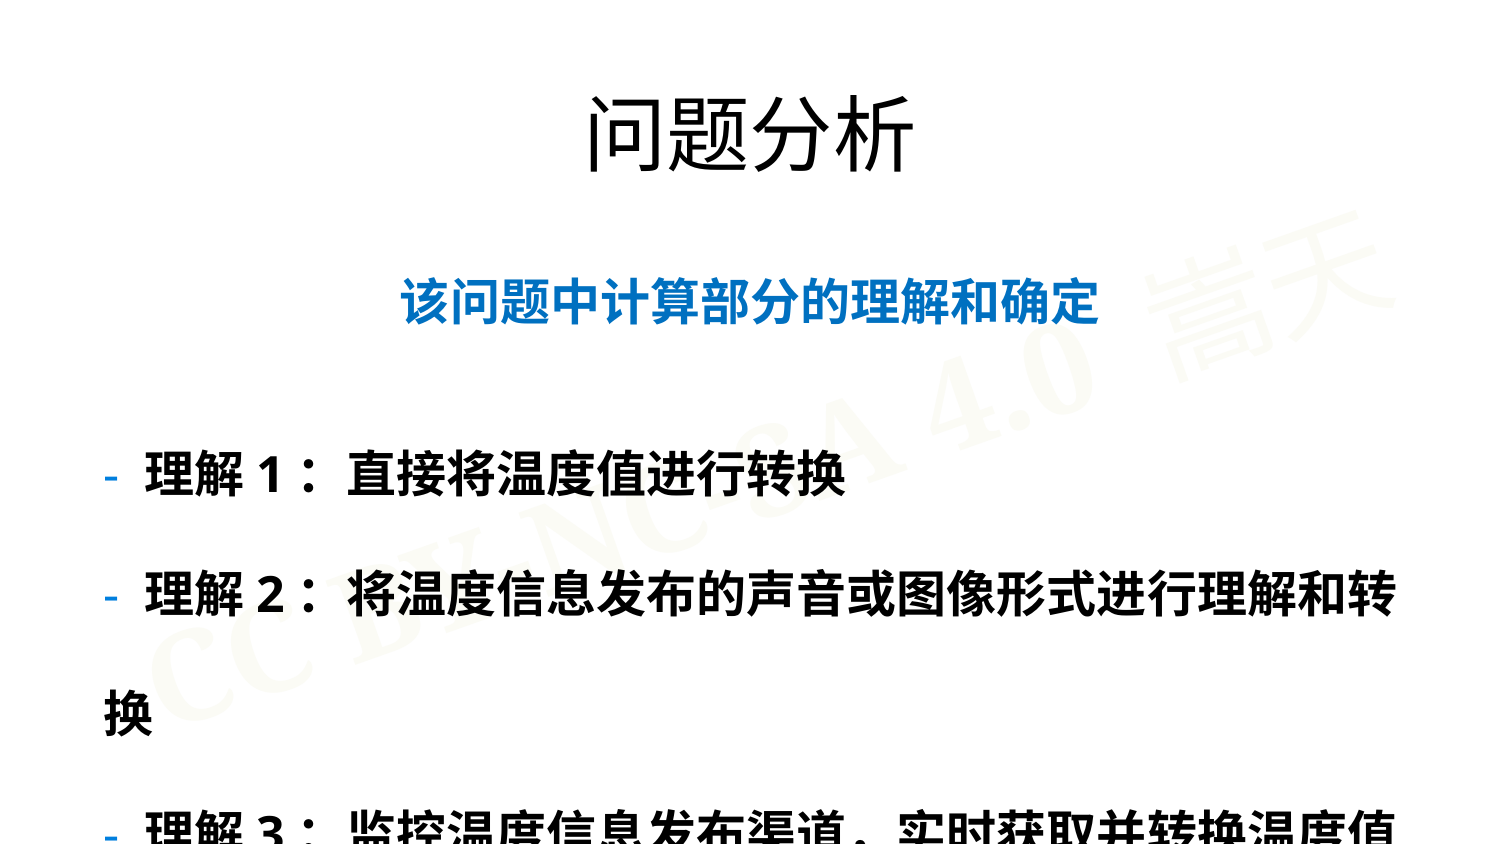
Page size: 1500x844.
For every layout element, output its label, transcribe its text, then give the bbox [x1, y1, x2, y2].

text_box 该问题中计算部分的理解和确定 [0, 232, 1500, 338]
text_box - 理解1：直接将温度值进行转换 - 理解2：将温度信息发布的声音或图像形式进行理解和转换 - 理解3：监控温度信息发布渠道，实时获取并转换温度值 [88, 374, 1459, 844]
text_box 问题分析 [0, 79, 1500, 211]
